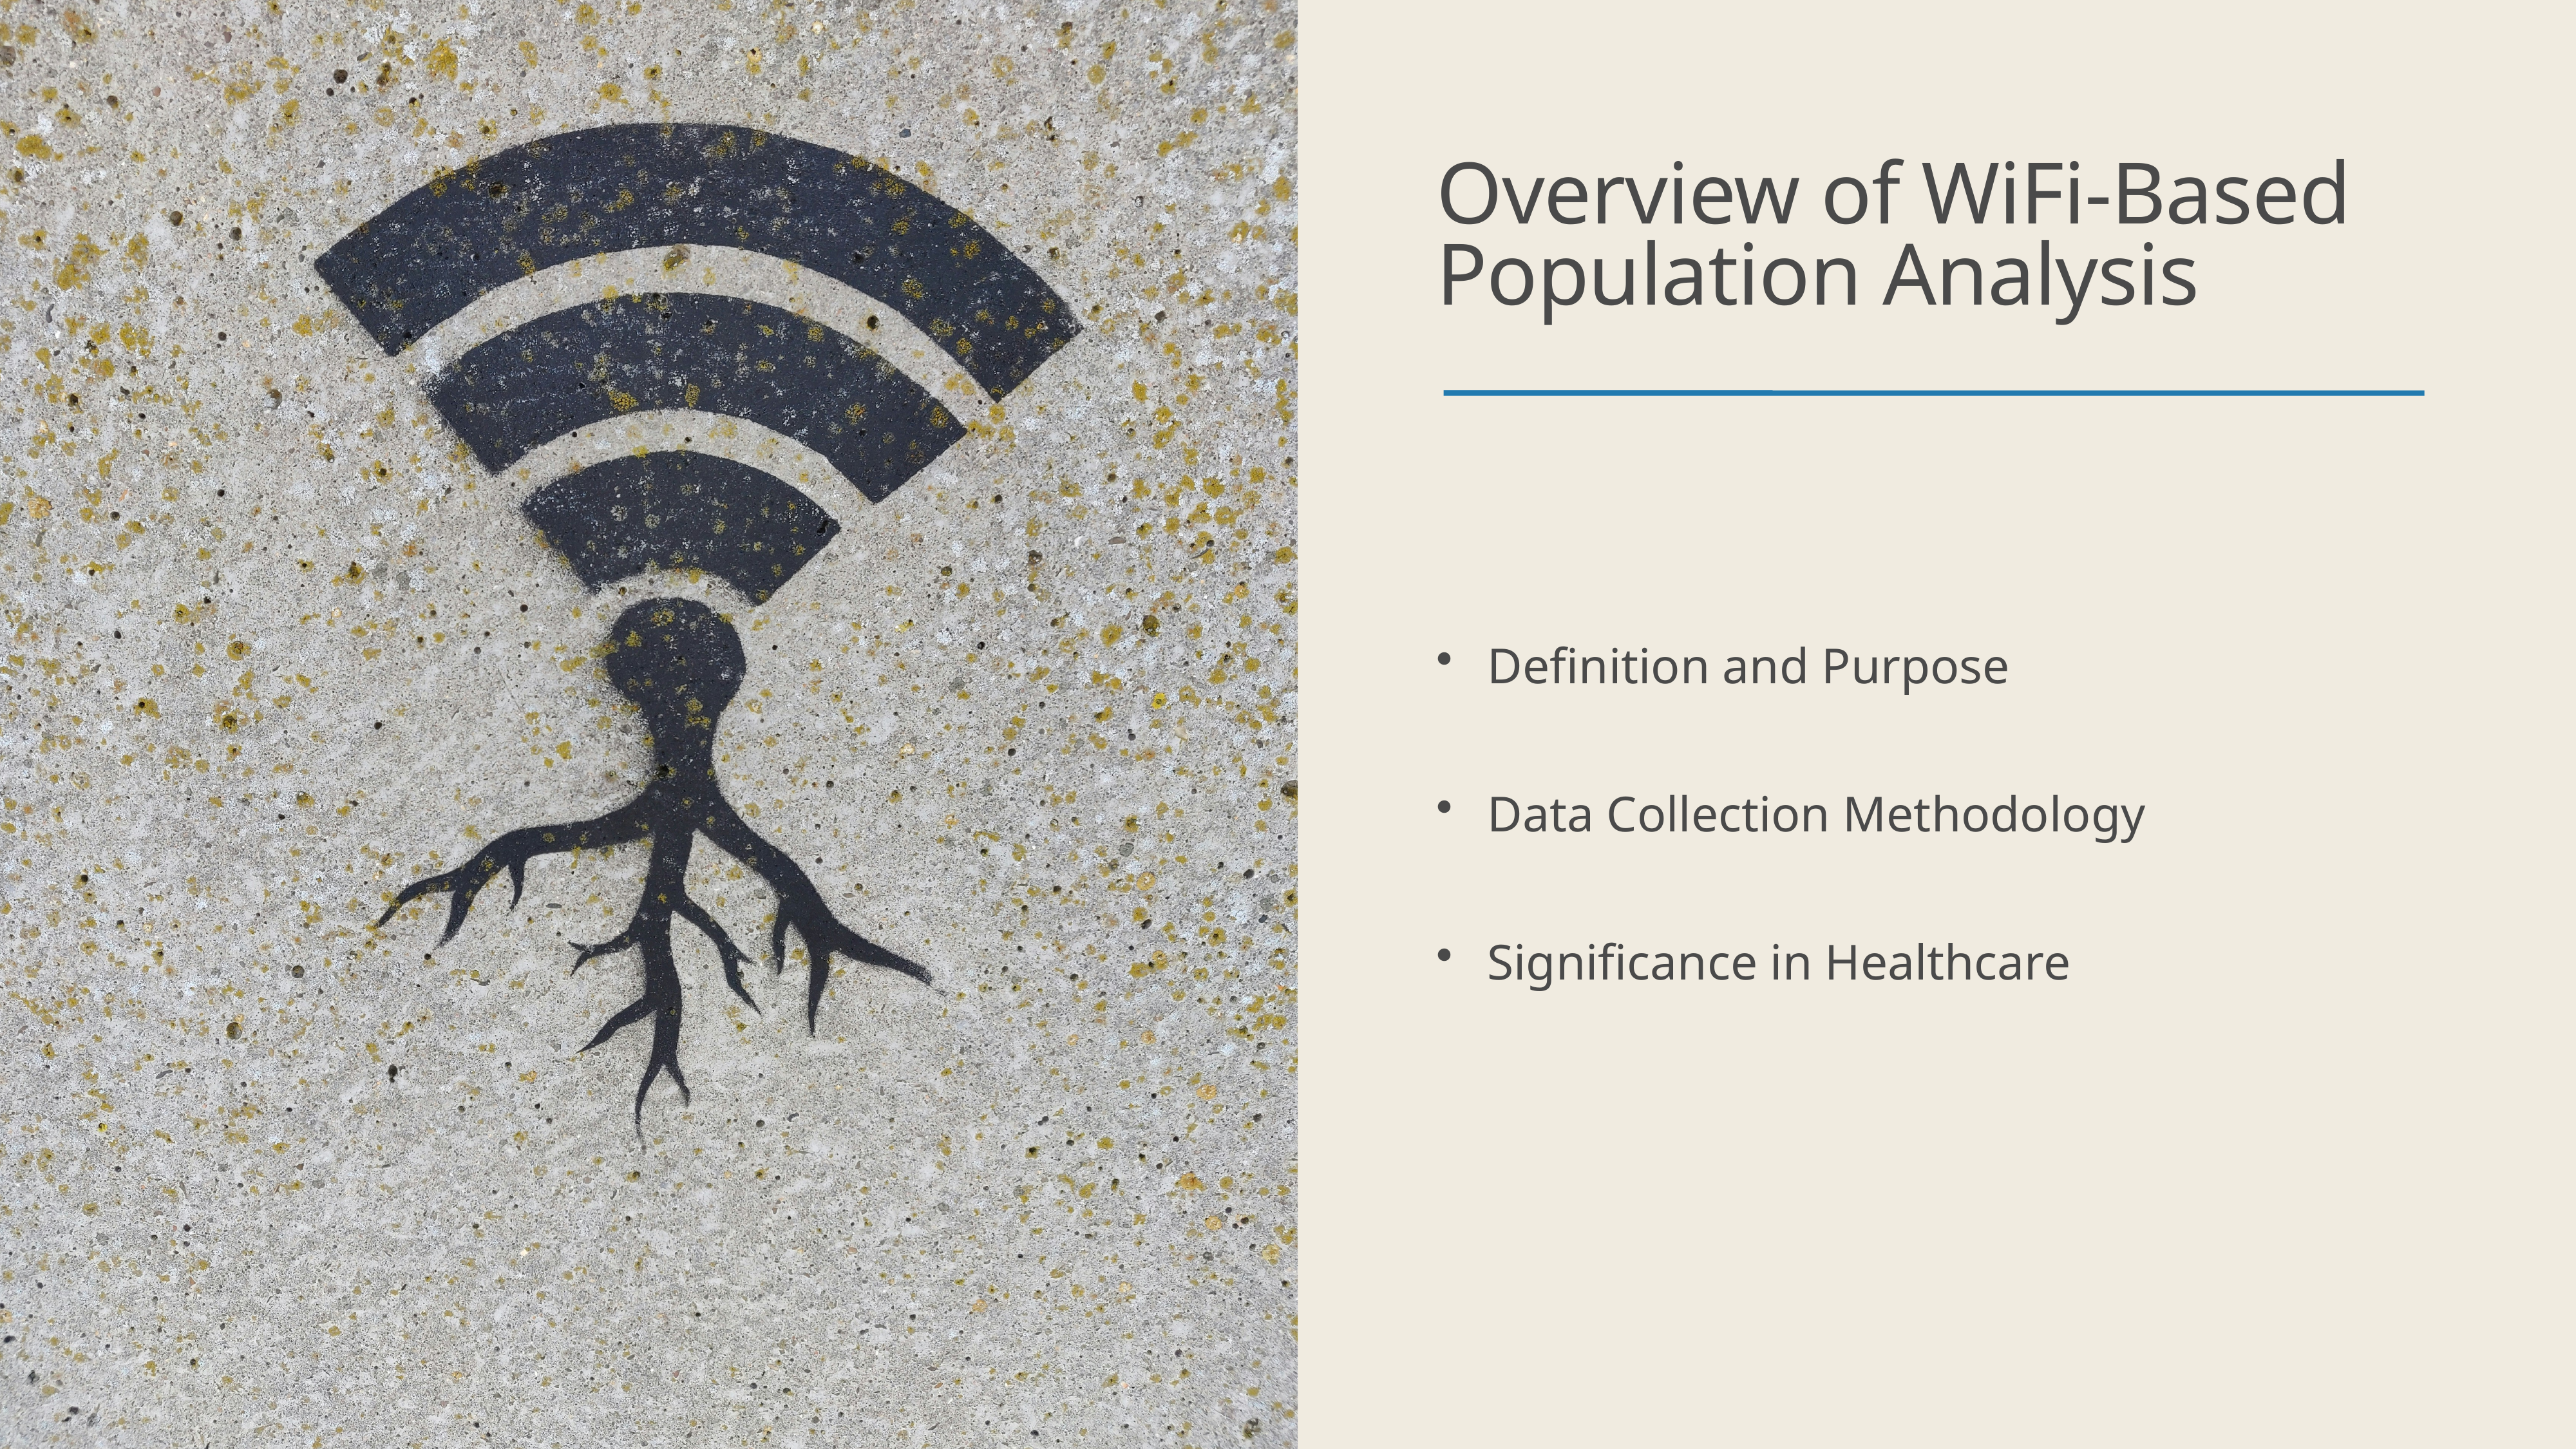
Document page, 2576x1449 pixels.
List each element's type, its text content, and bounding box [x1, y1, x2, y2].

picture [0, 0, 1298, 1449]
title Overview of WiFi-Based Population Analysis [1430, 153, 2411, 422]
list Definition and Purpose Data Collection Methodology Significance in Healthcare [1430, 571, 2411, 1233]
